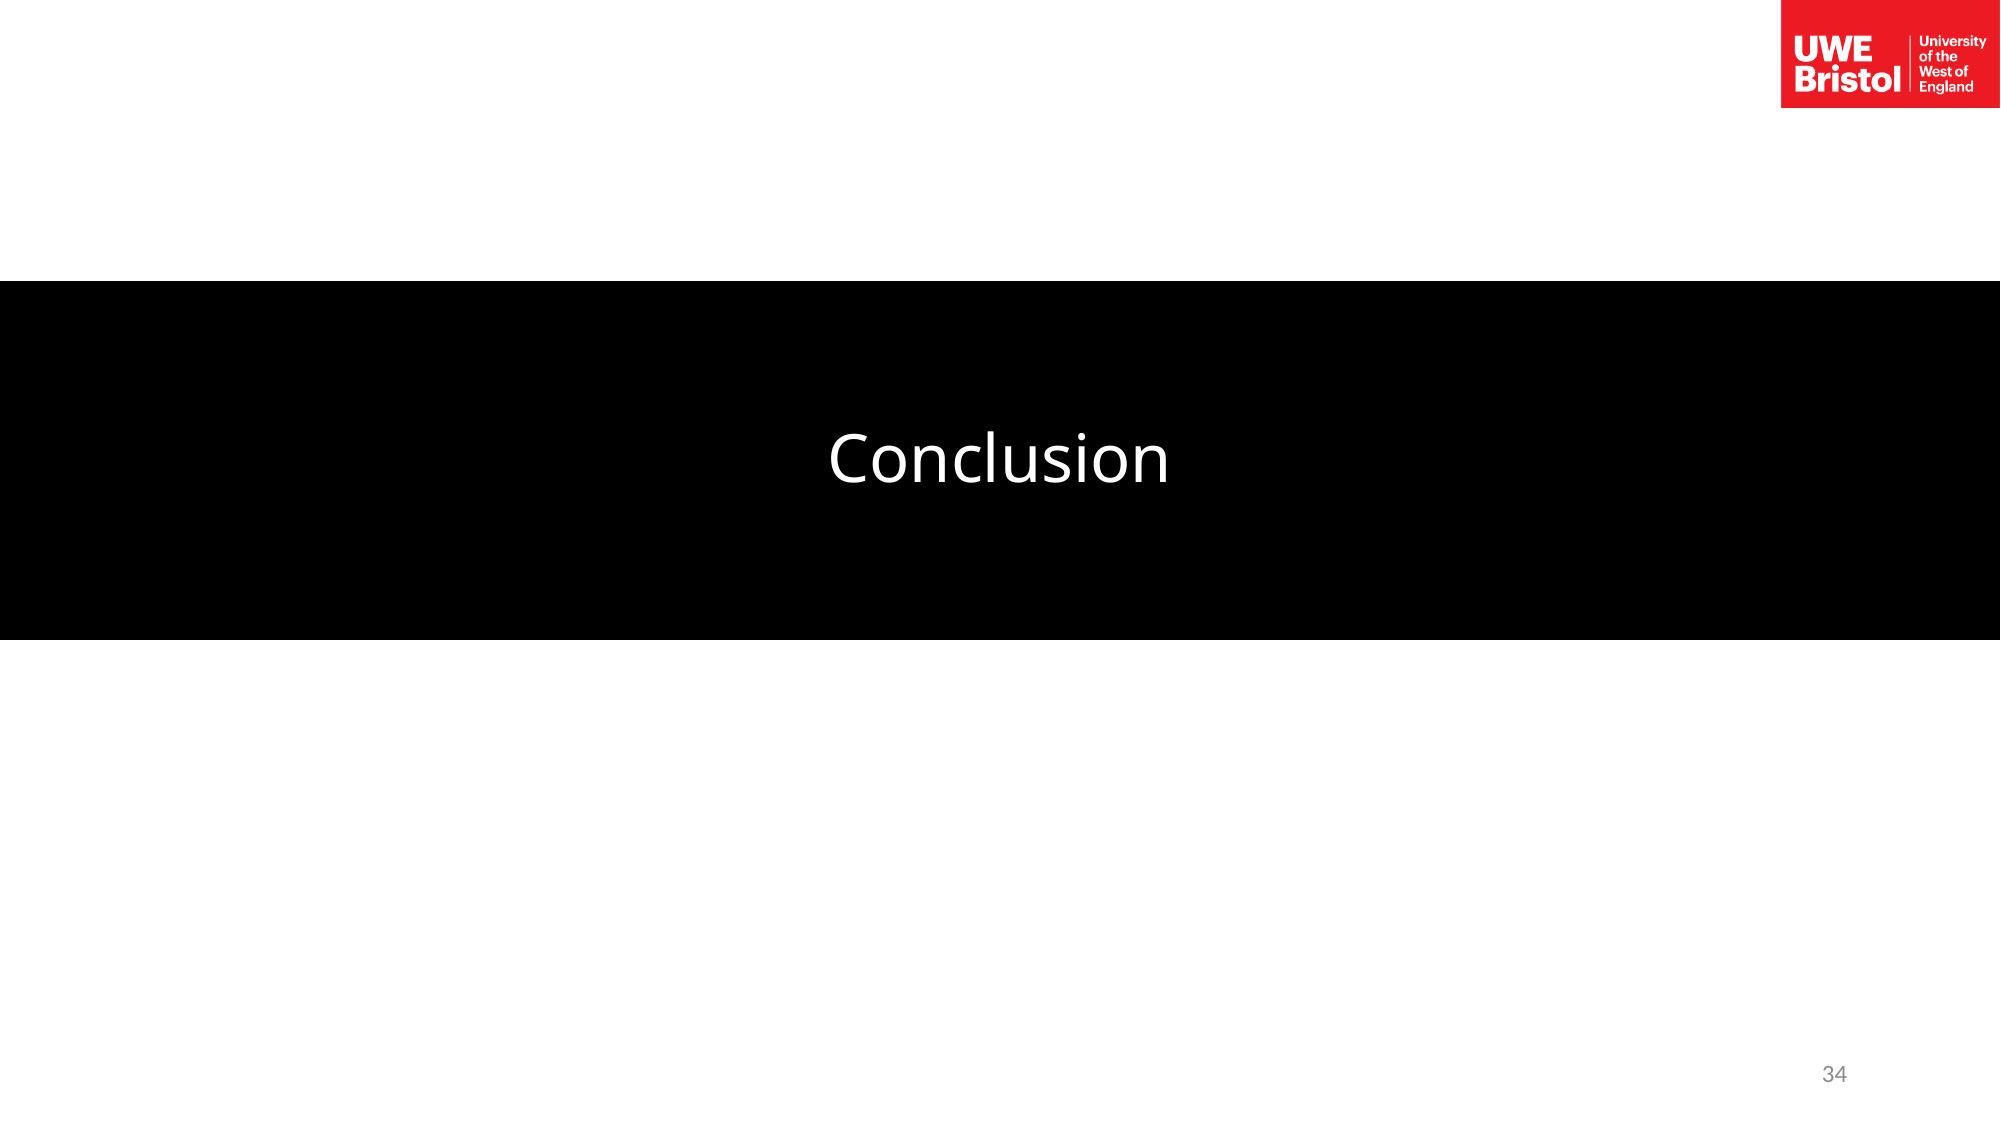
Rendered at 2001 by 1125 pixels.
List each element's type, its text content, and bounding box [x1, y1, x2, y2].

text_box [0, 281, 2000, 640]
slide_number 34 [1412, 1042, 1863, 1103]
title Conclusion [80, 399, 1920, 522]
picture [1781, 0, 2000, 108]
